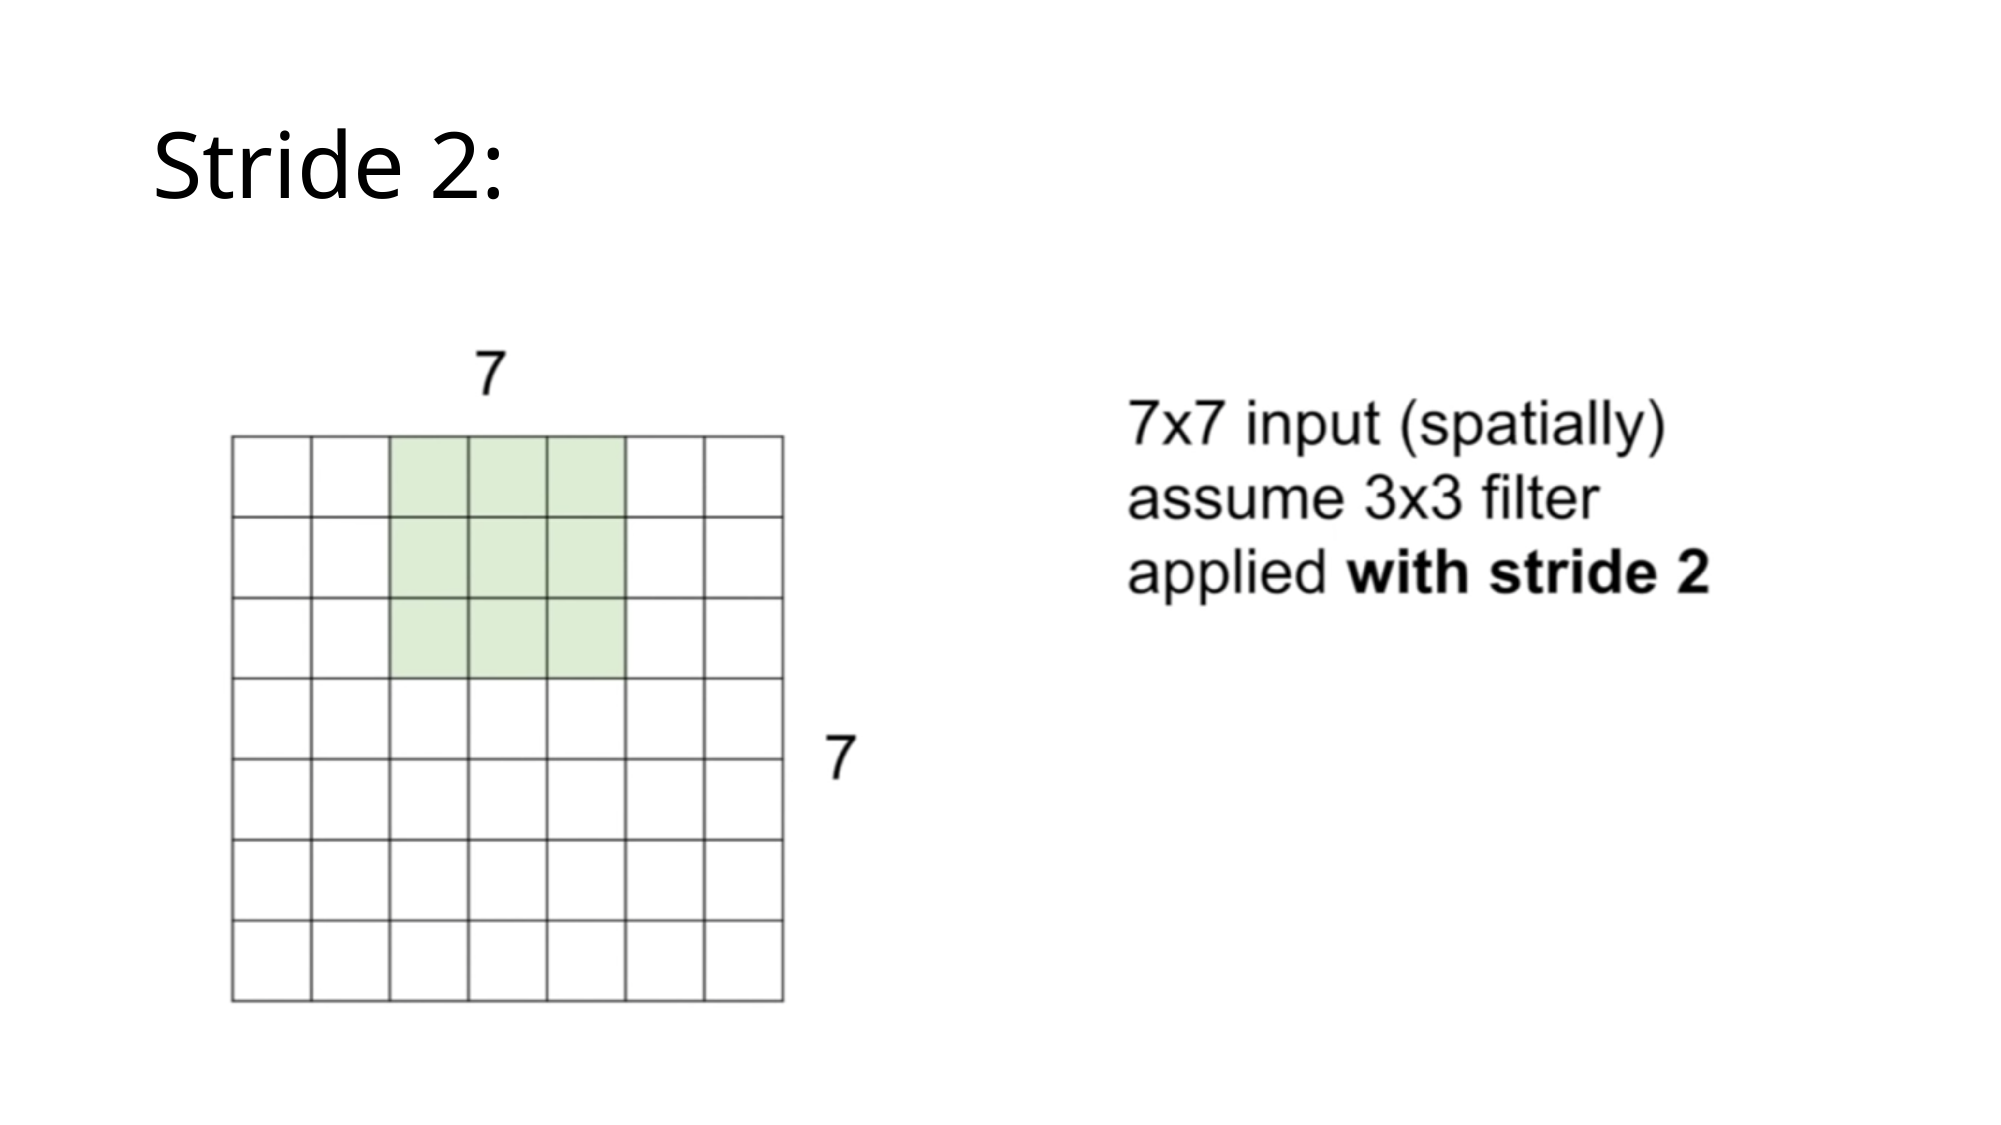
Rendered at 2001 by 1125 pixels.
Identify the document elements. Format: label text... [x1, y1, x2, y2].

title Stride 2: [137, 59, 1863, 278]
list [212, 299, 1788, 1014]
